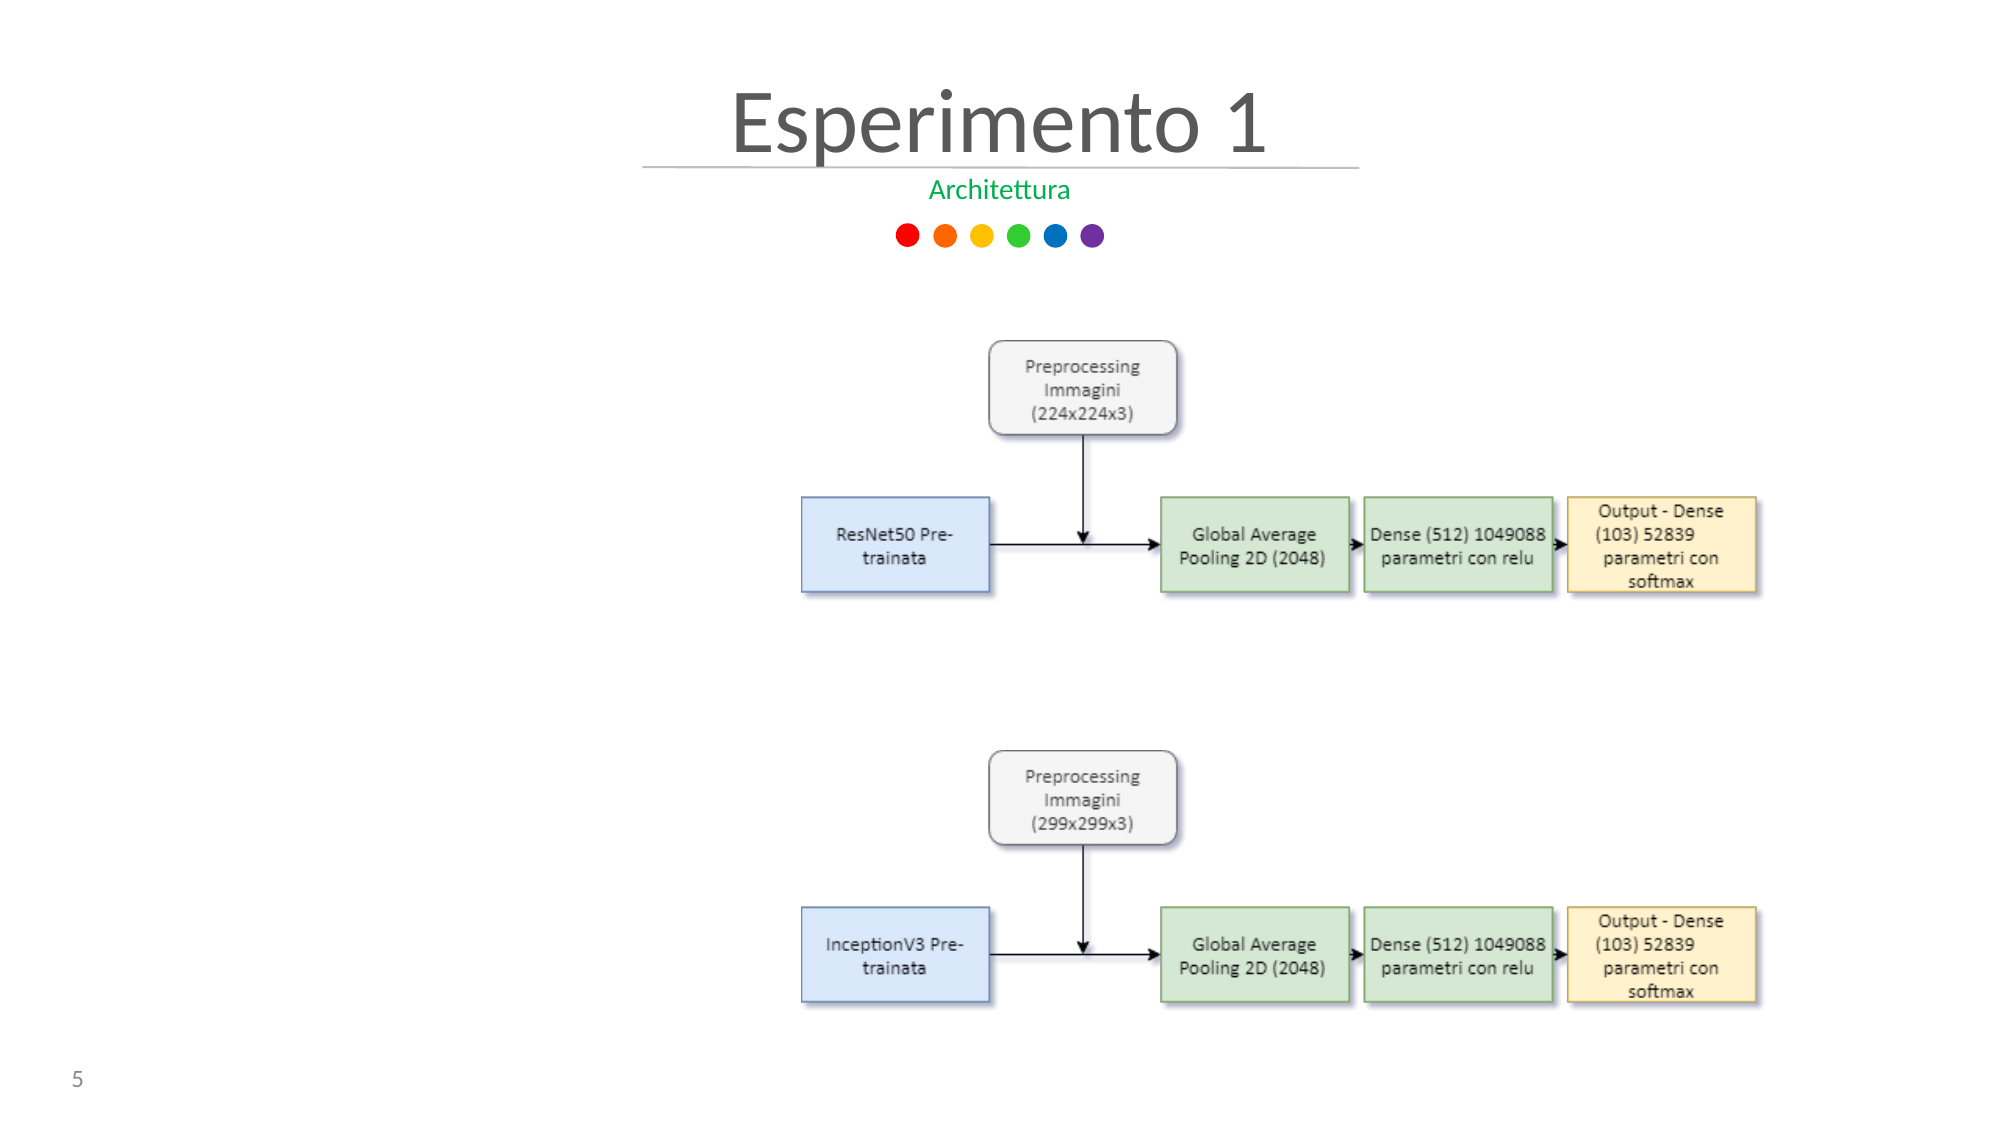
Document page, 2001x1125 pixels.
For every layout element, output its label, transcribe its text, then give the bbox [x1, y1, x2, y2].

picture [801, 750, 1774, 1020]
slide_number 5 [56, 1047, 507, 1107]
picture [801, 340, 1774, 610]
list Architettura [624, 166, 1376, 217]
title Esperimento 1 [137, 56, 1863, 180]
